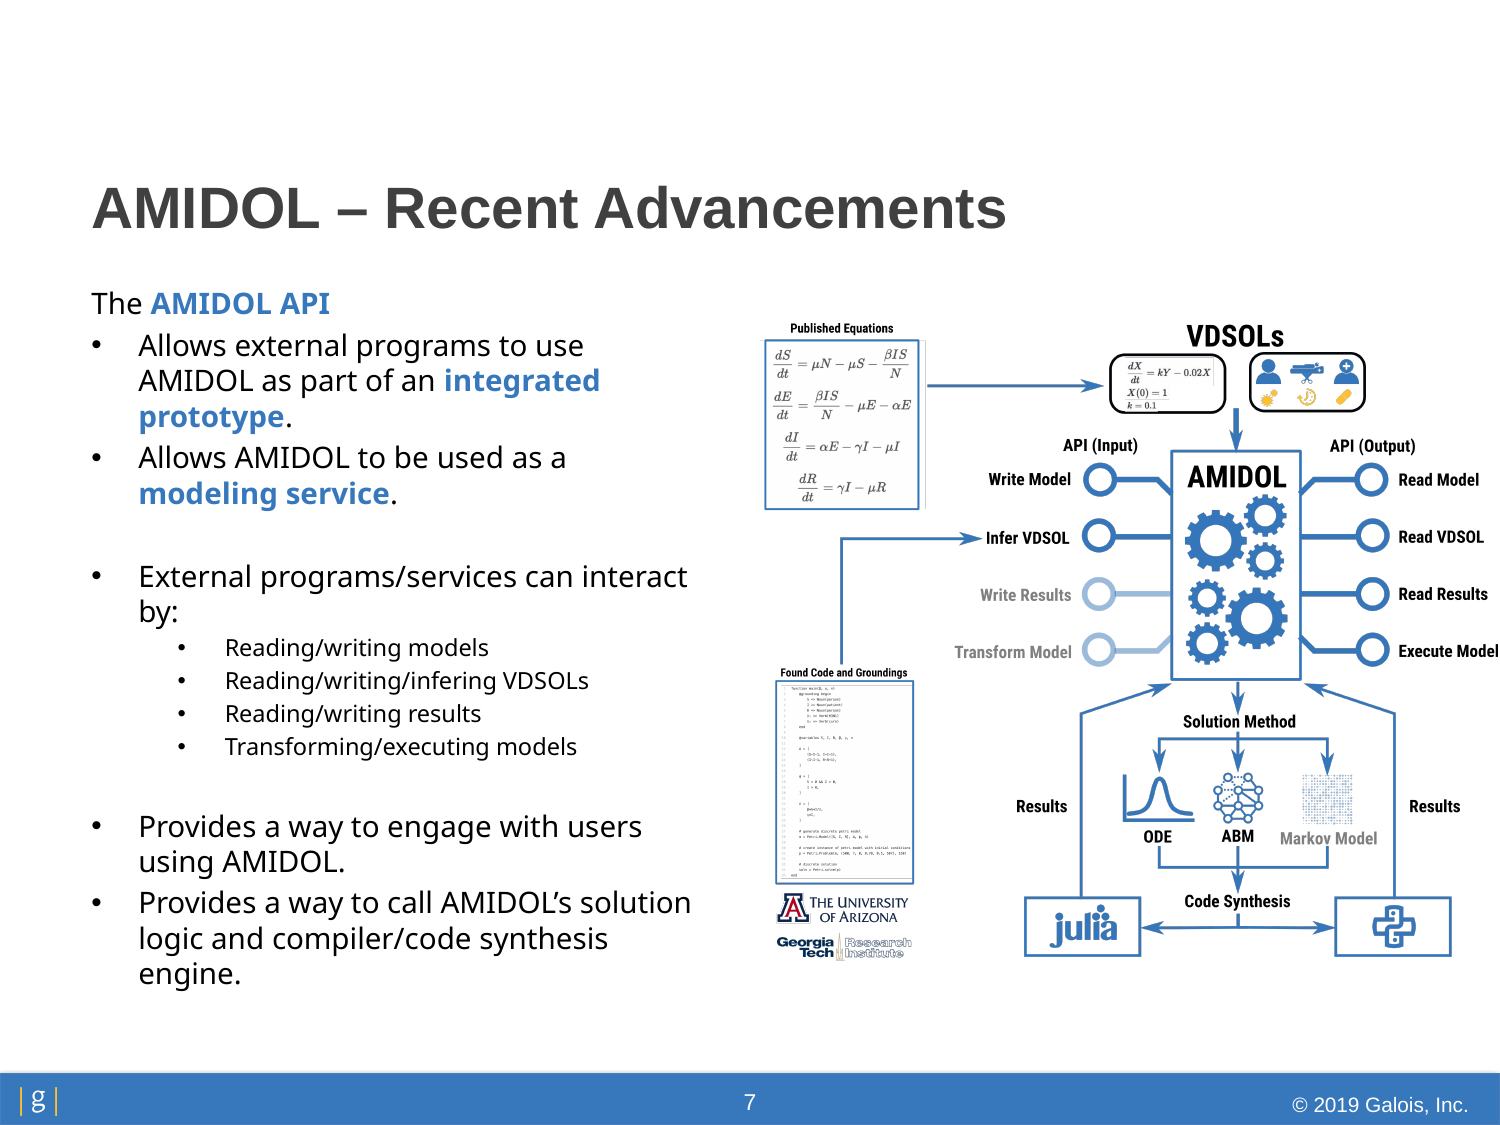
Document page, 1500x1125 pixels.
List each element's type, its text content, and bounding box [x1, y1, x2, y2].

title AMIDOL – Recent Advancements [76, 172, 1422, 239]
list The AMIDOL API Allows external programs to use AMIDOL as part of an integrated prototype. Allows AMIDOL to be used as a modeling service. External programs/services can interact by: Reading/writing models Reading/writing/infering VDSOLs Reading/writing results Transforming/executing models Provides a way to engage with users using AMIDOL. Provides a way to call AMIDOL’s solution logic and compiler/code synthesis engine. [76, 277, 713, 1007]
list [759, 322, 1498, 962]
picture [20, 1087, 57, 1116]
